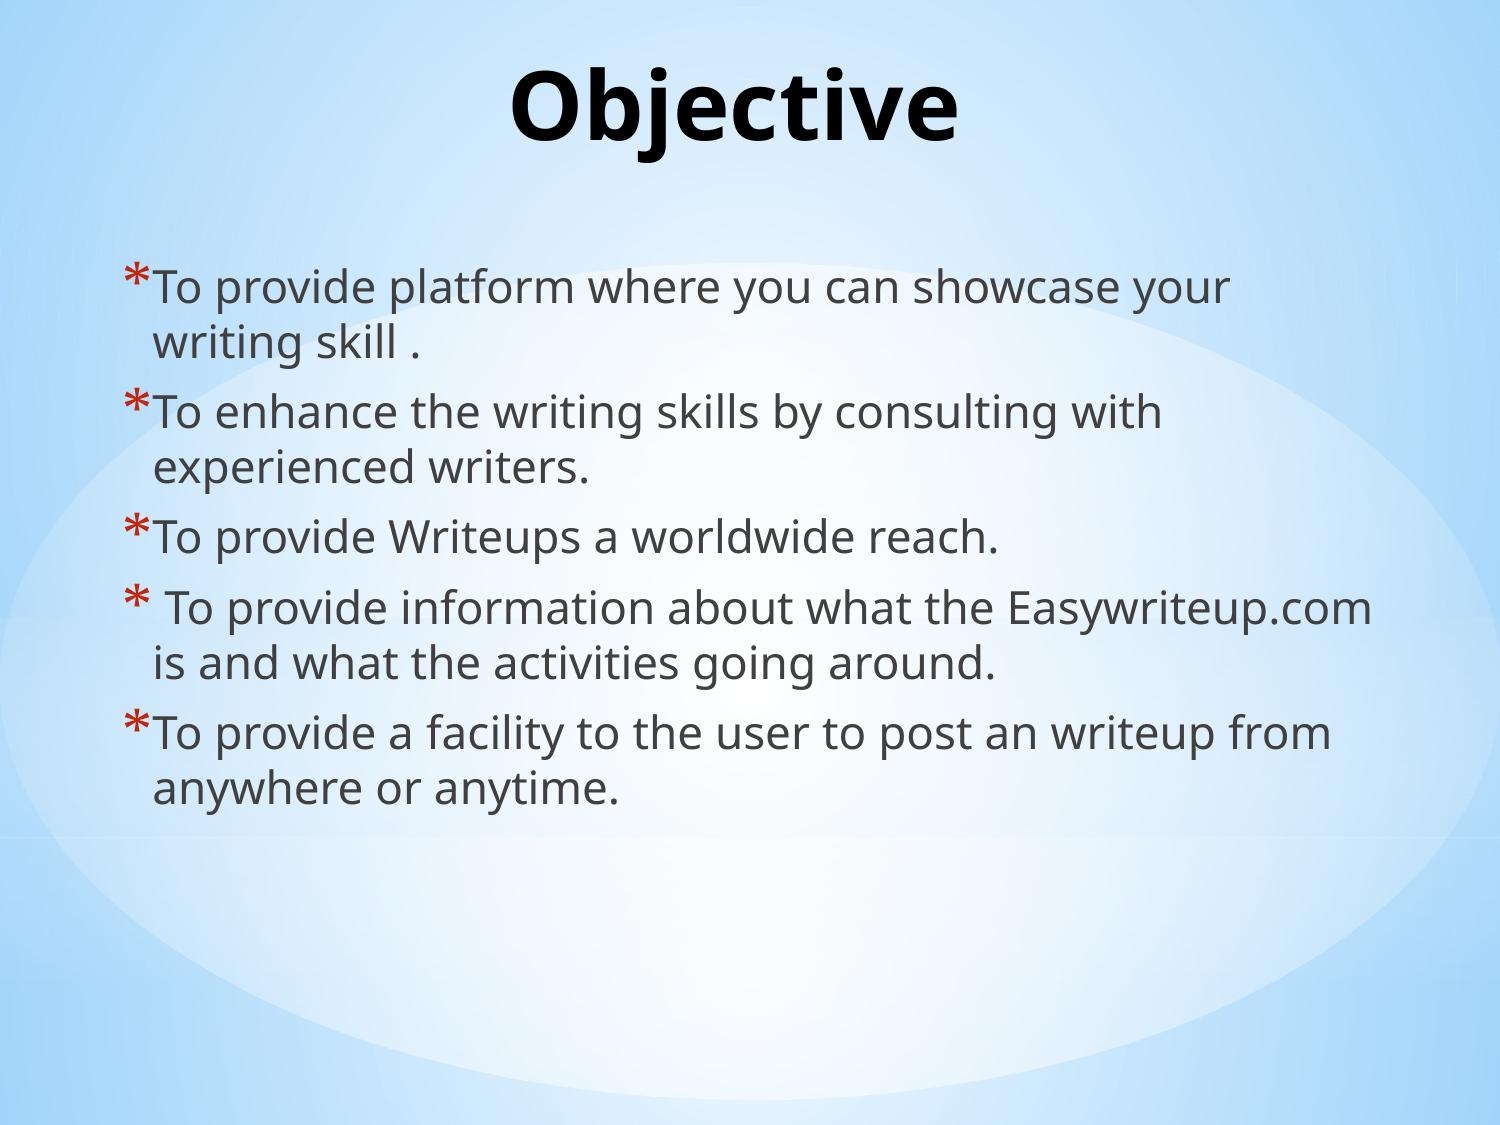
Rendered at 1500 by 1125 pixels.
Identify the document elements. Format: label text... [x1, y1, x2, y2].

title Objective [200, 37, 1269, 225]
list To provide platform where you can showcase your writing skill . To enhance the writing skills by consulting with experienced writers. To provide Writeups a worldwide reach. To provide information about what the Easywriteup.com is and what the activities going around. To provide a facility to the user to post an writeup from anywhere or anytime. [99, 249, 1400, 1038]
